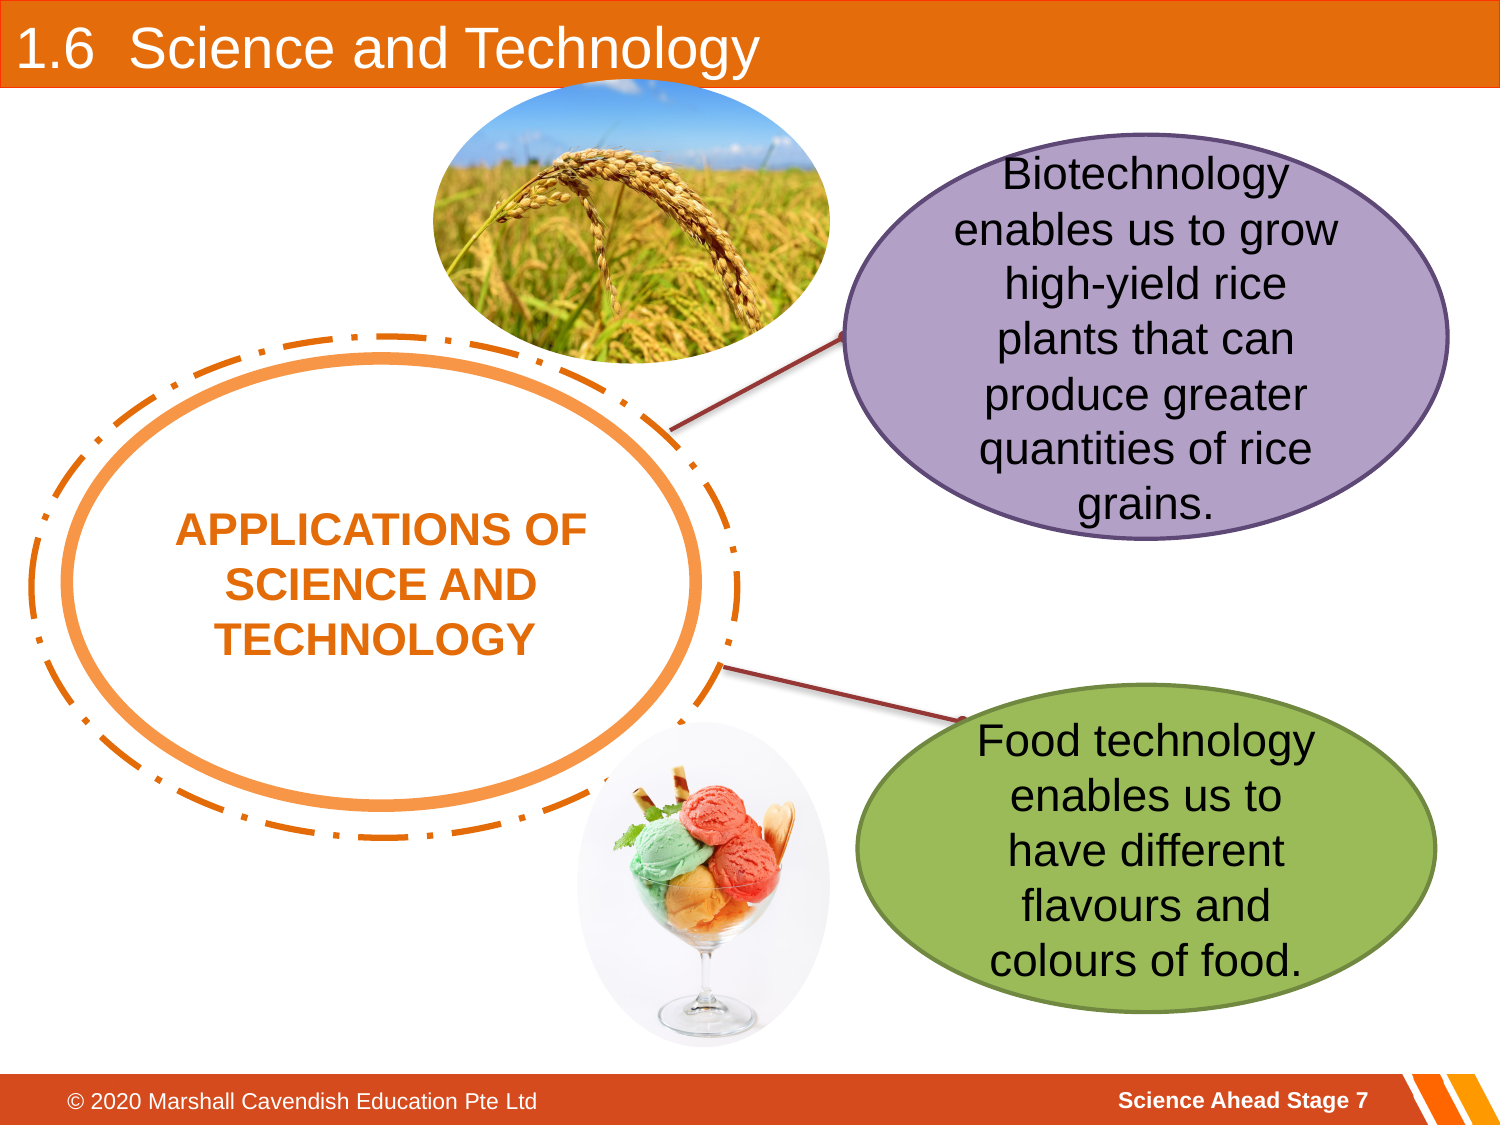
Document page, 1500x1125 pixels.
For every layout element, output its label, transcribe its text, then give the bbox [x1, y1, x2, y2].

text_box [723, 666, 963, 723]
text_box Food technology enables us to have different flavours and colours of food. [857, 684, 1436, 1013]
text_box 1.6 Science and Technology [0, 0, 1500, 91]
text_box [669, 336, 845, 431]
text_box [490, 371, 738, 720]
text_box Biotechnology enables us to grow high-yield rice plants that can produce greater quantities of rice grains. [844, 134, 1448, 539]
picture [432, 78, 831, 364]
text_box [31, 336, 571, 838]
footer Science Ahead Stage 7 [937, 1075, 1384, 1124]
picture [576, 721, 831, 1048]
picture [0, 1074, 1500, 1125]
text_box APPLICATIONS OF SCIENCE AND TECHNOLOGY [66, 358, 696, 806]
